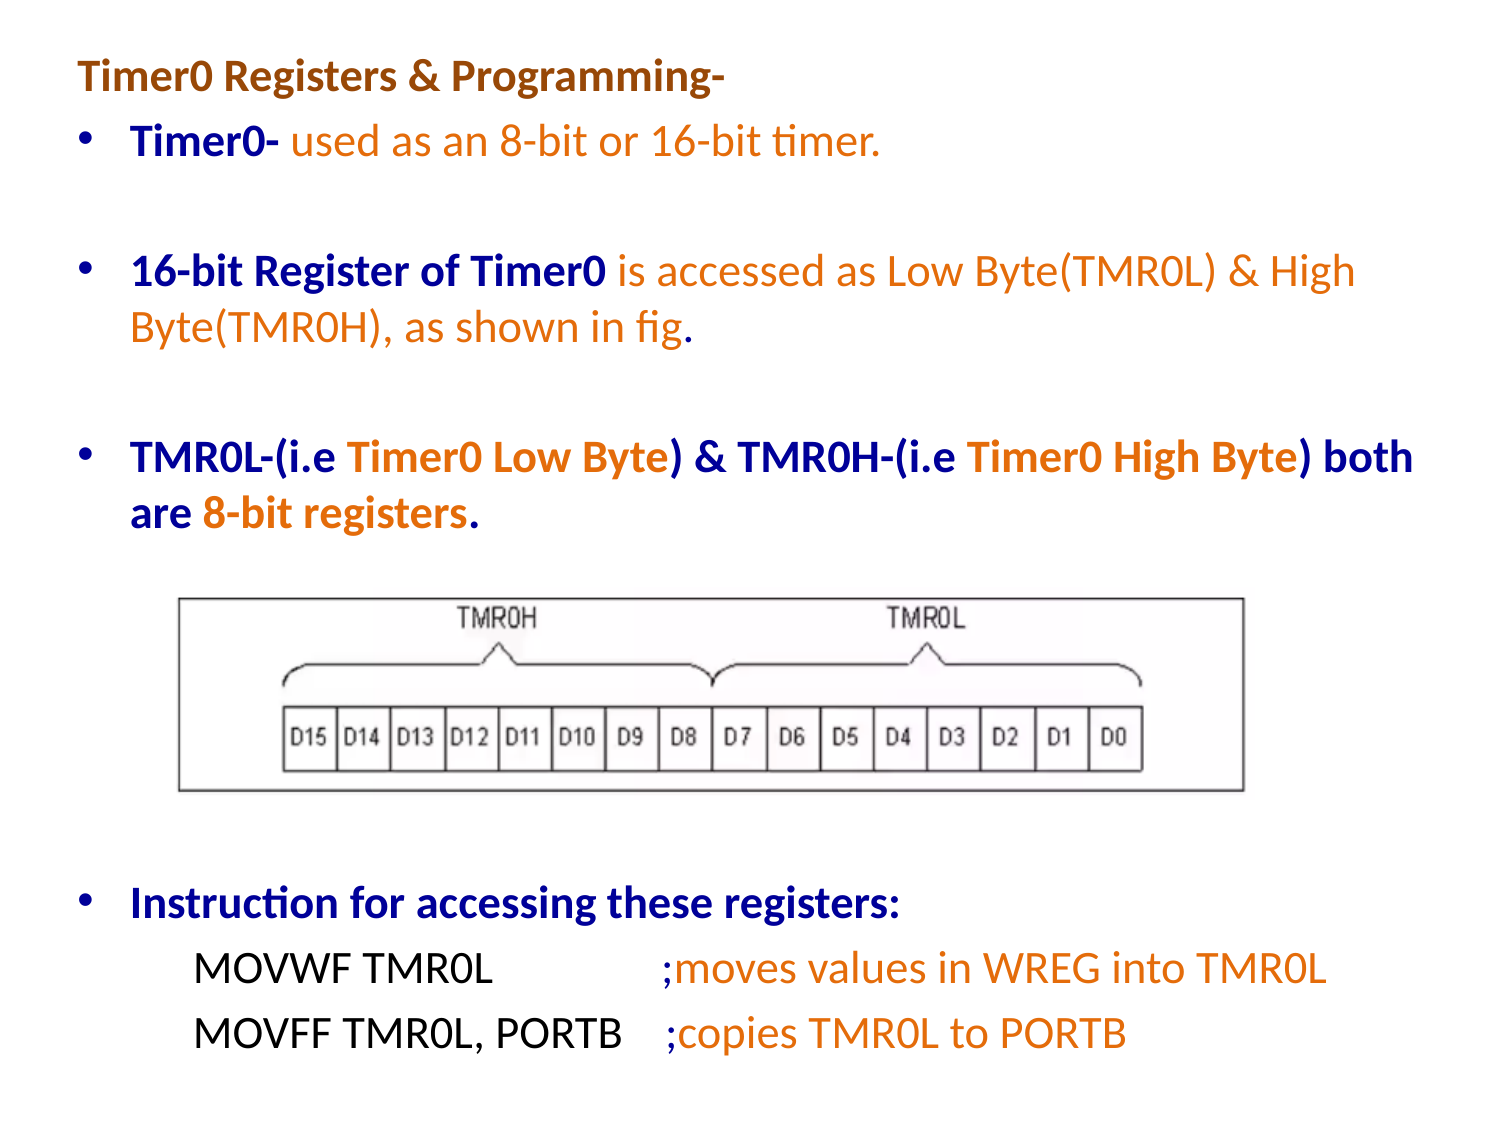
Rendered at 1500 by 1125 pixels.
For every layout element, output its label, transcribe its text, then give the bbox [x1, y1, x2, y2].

list Timer0 Registers & Programming- Timer0- used as an 8-bit or 16-bit timer. 16-bit Register of Timer0 is accessed as Low Byte(TMR0L) & High Byte(TMR0H), as shown in fig. TMR0L-(i.e Timer0 Low Byte) & TMR0H-(i.e Timer0 High Byte) both are 8-bit registers. Instruction for accessing these registers: MOVWF TMR0L ;moves values in WREG into TMR0L MOVFF TMR0L, PORTB ;copies TMR0L to PORTB [62, 37, 1463, 1075]
picture [174, 587, 1256, 801]
